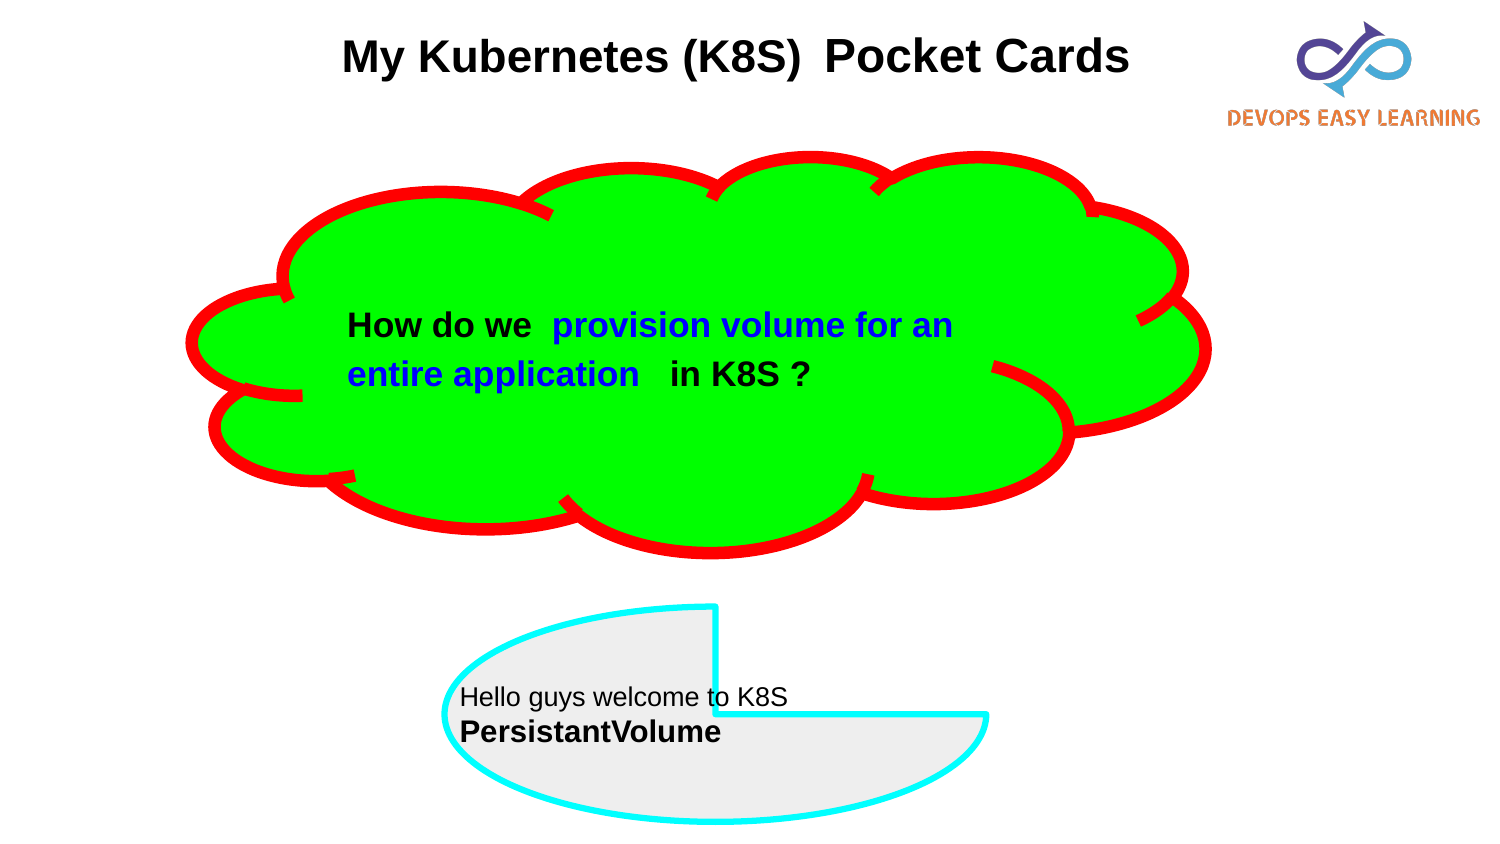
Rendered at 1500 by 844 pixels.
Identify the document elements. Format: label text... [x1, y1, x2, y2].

picture [1216, 9, 1492, 148]
text_box Hello guys welcome to K8S PersistantVolume [444, 606, 987, 822]
text_box My Kubernetes (K8S) Pocket Cards [7, 9, 1214, 138]
text_box How do we provision volume for an entire application in K8S ? [191, 157, 1206, 554]
